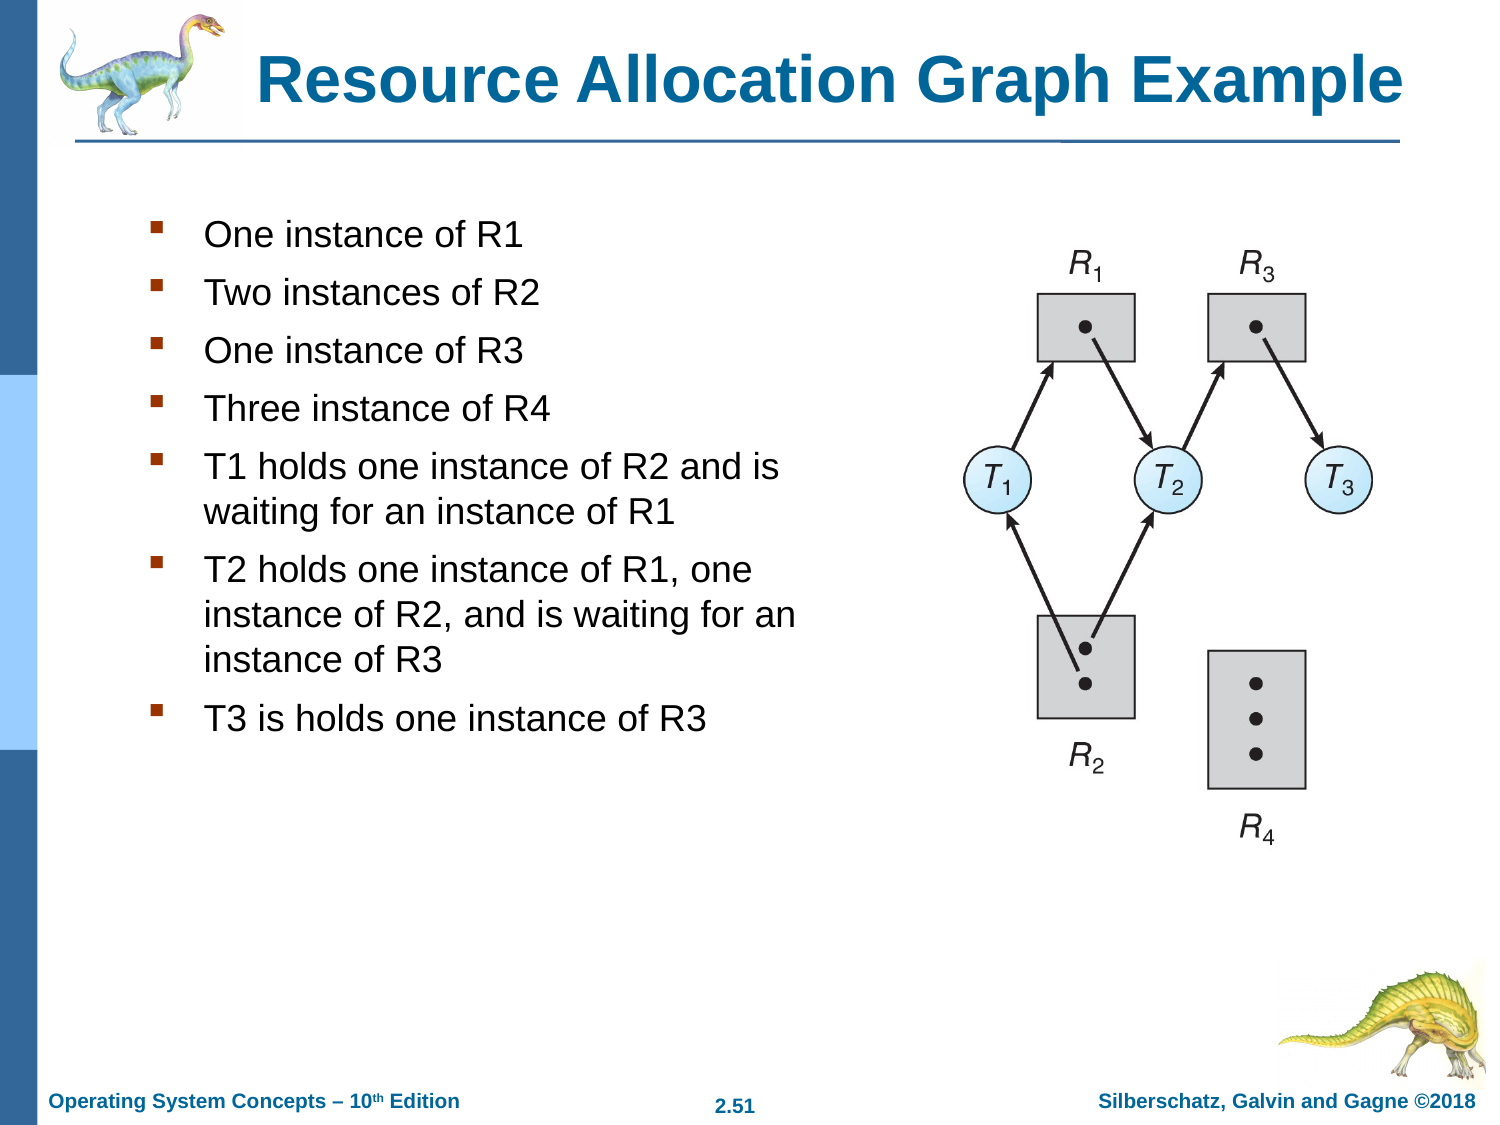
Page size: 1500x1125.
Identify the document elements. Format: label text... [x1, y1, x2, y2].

picture [1275, 959, 1486, 1090]
picture [46, 0, 243, 149]
title Resource Allocation Graph Example [184, 35, 1478, 124]
list One instance of R1 Two instances of R2 One instance of R3 Three instance of R4 T1 holds one instance of R2 and is waiting for an instance of R1 T2 holds one instance of R1, one instance of R2, and is waiting for an instance of R3 T3 is holds one instance of R3 [132, 202, 875, 946]
picture [962, 245, 1374, 853]
